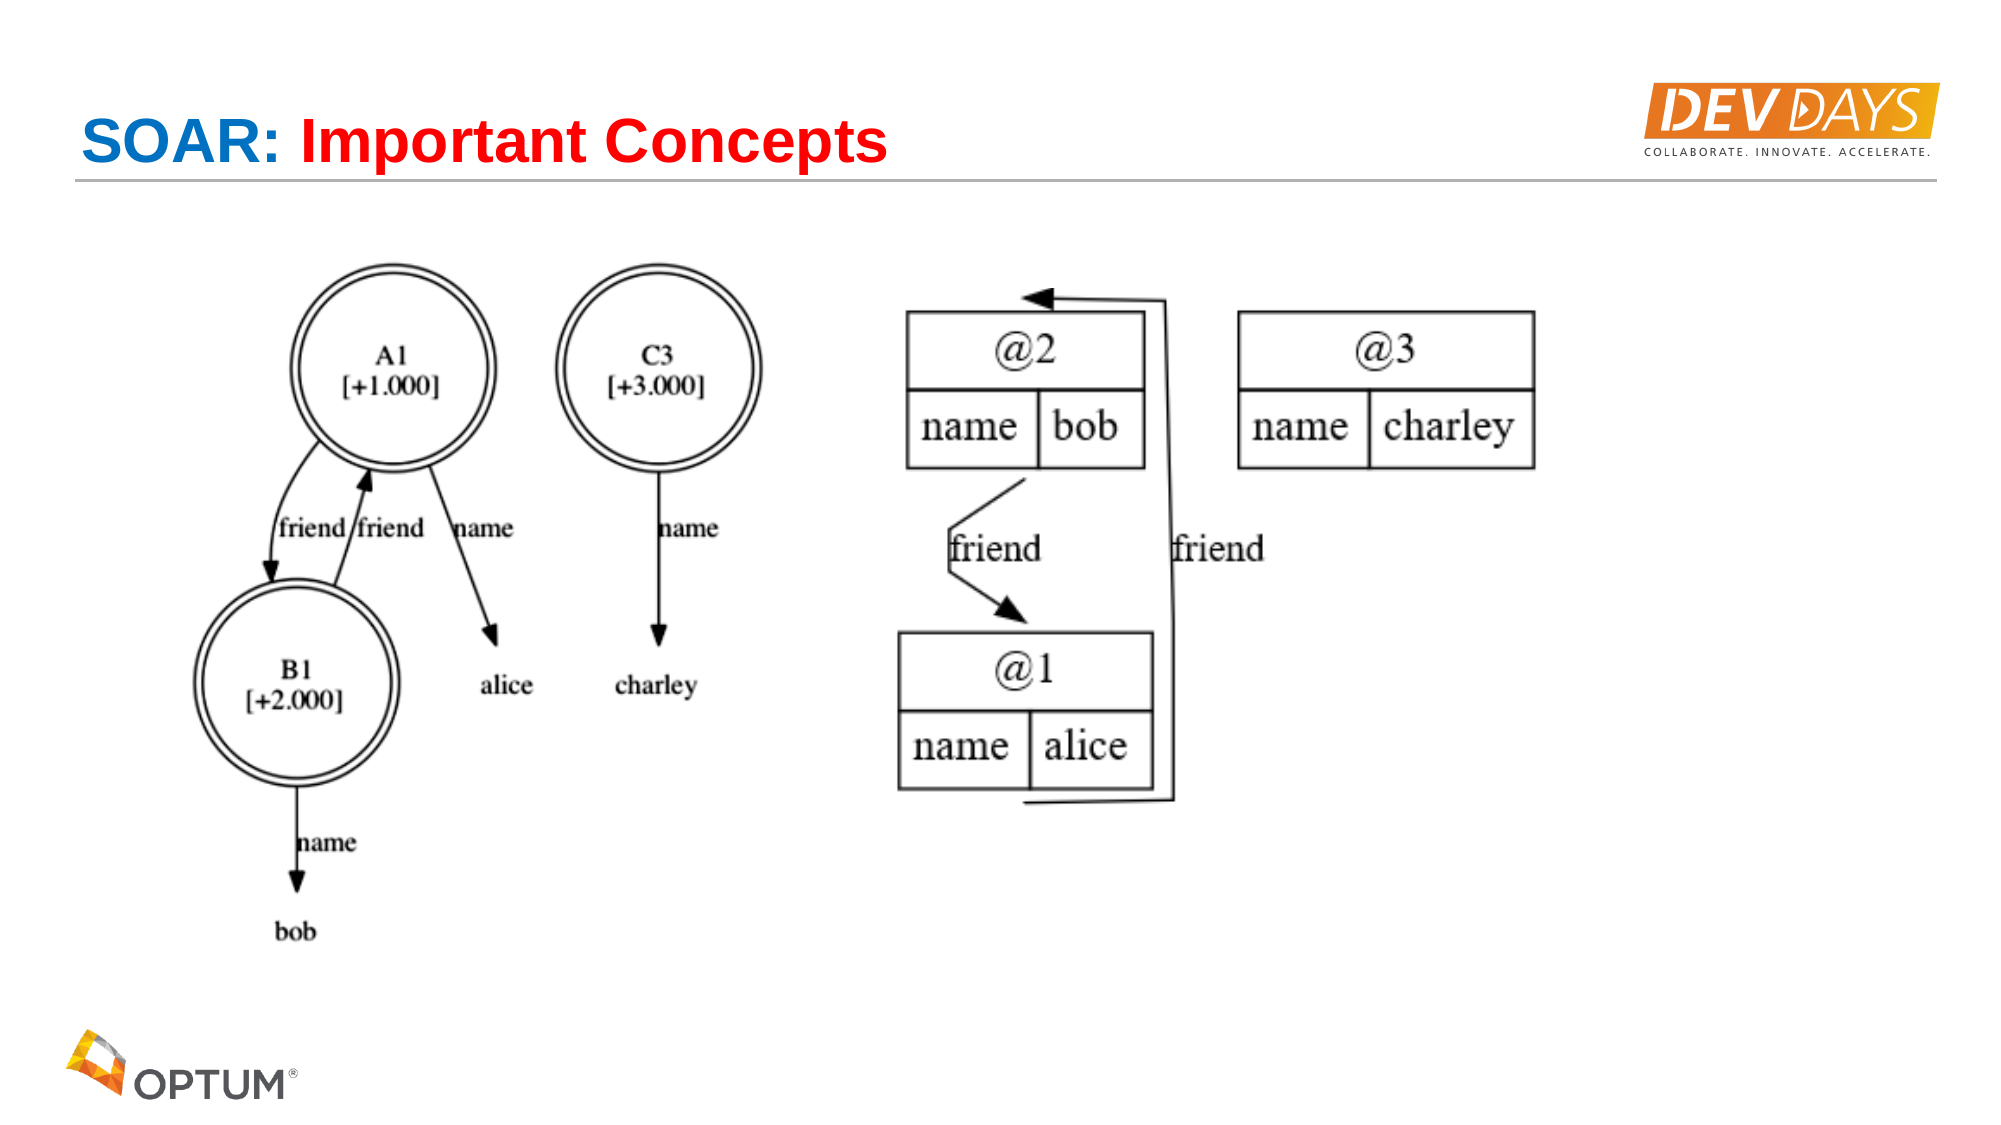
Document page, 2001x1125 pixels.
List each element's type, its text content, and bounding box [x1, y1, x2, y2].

title SOAR: Important Concepts [81, 67, 1110, 177]
picture [873, 288, 1557, 825]
picture [181, 245, 777, 955]
picture [64, 1027, 299, 1101]
